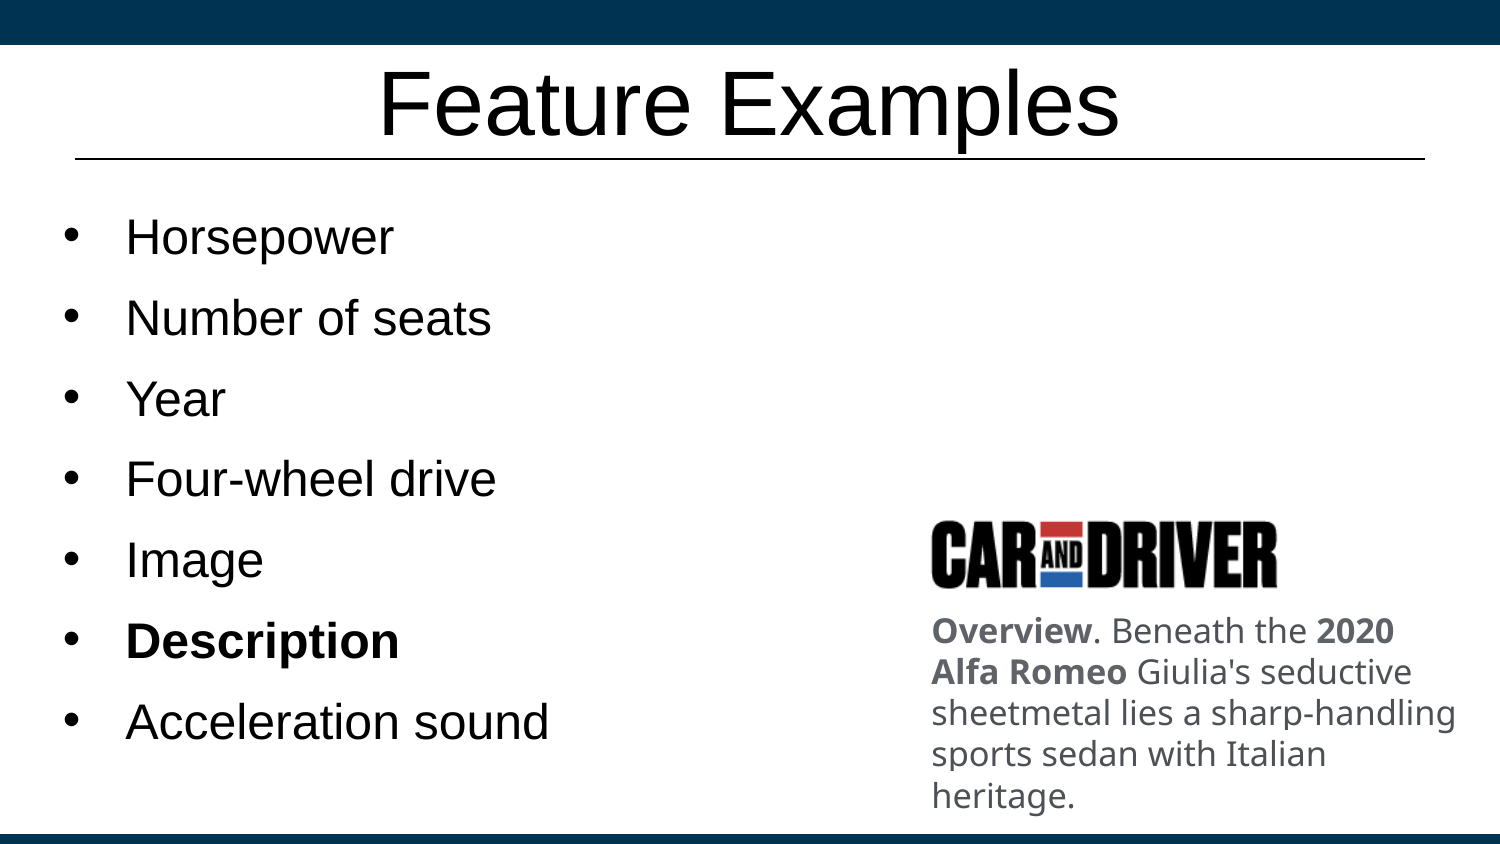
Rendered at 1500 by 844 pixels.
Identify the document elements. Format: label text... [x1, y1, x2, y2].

picture [918, 504, 1290, 607]
list Horsepower Number of seats Year Four-wheel drive Image Description Acceleration sound [35, 196, 750, 804]
text_box Overview. Beneath the 2020 Alfa Romeo Giulia's seductive sheetmetal lies a sharp-handling sports sedan with Italian heritage. [916, 593, 1487, 818]
title Feature Examples [75, 28, 1425, 169]
